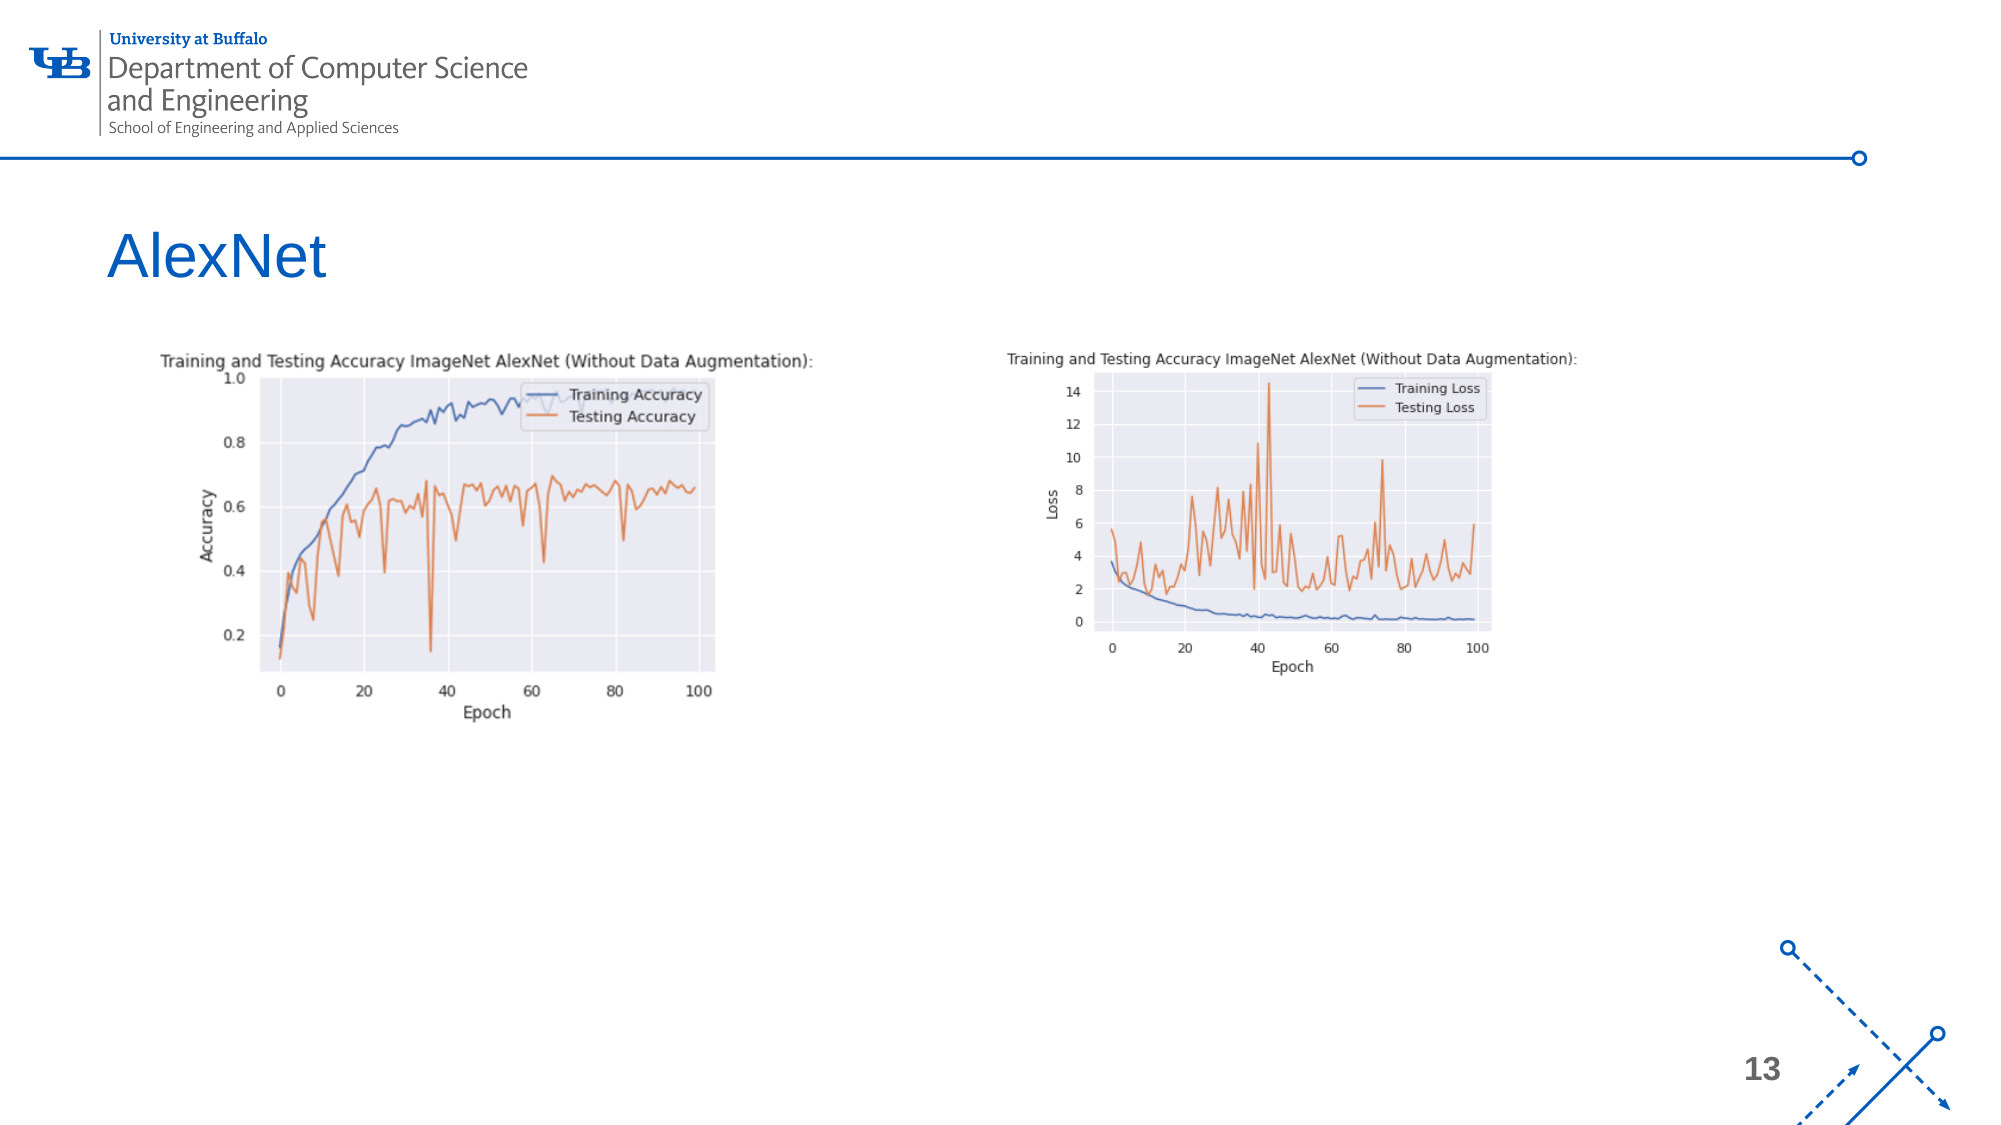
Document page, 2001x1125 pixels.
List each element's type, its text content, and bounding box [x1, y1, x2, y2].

text_box AlexNet [93, 215, 1818, 290]
picture [0, 0, 2000, 1125]
